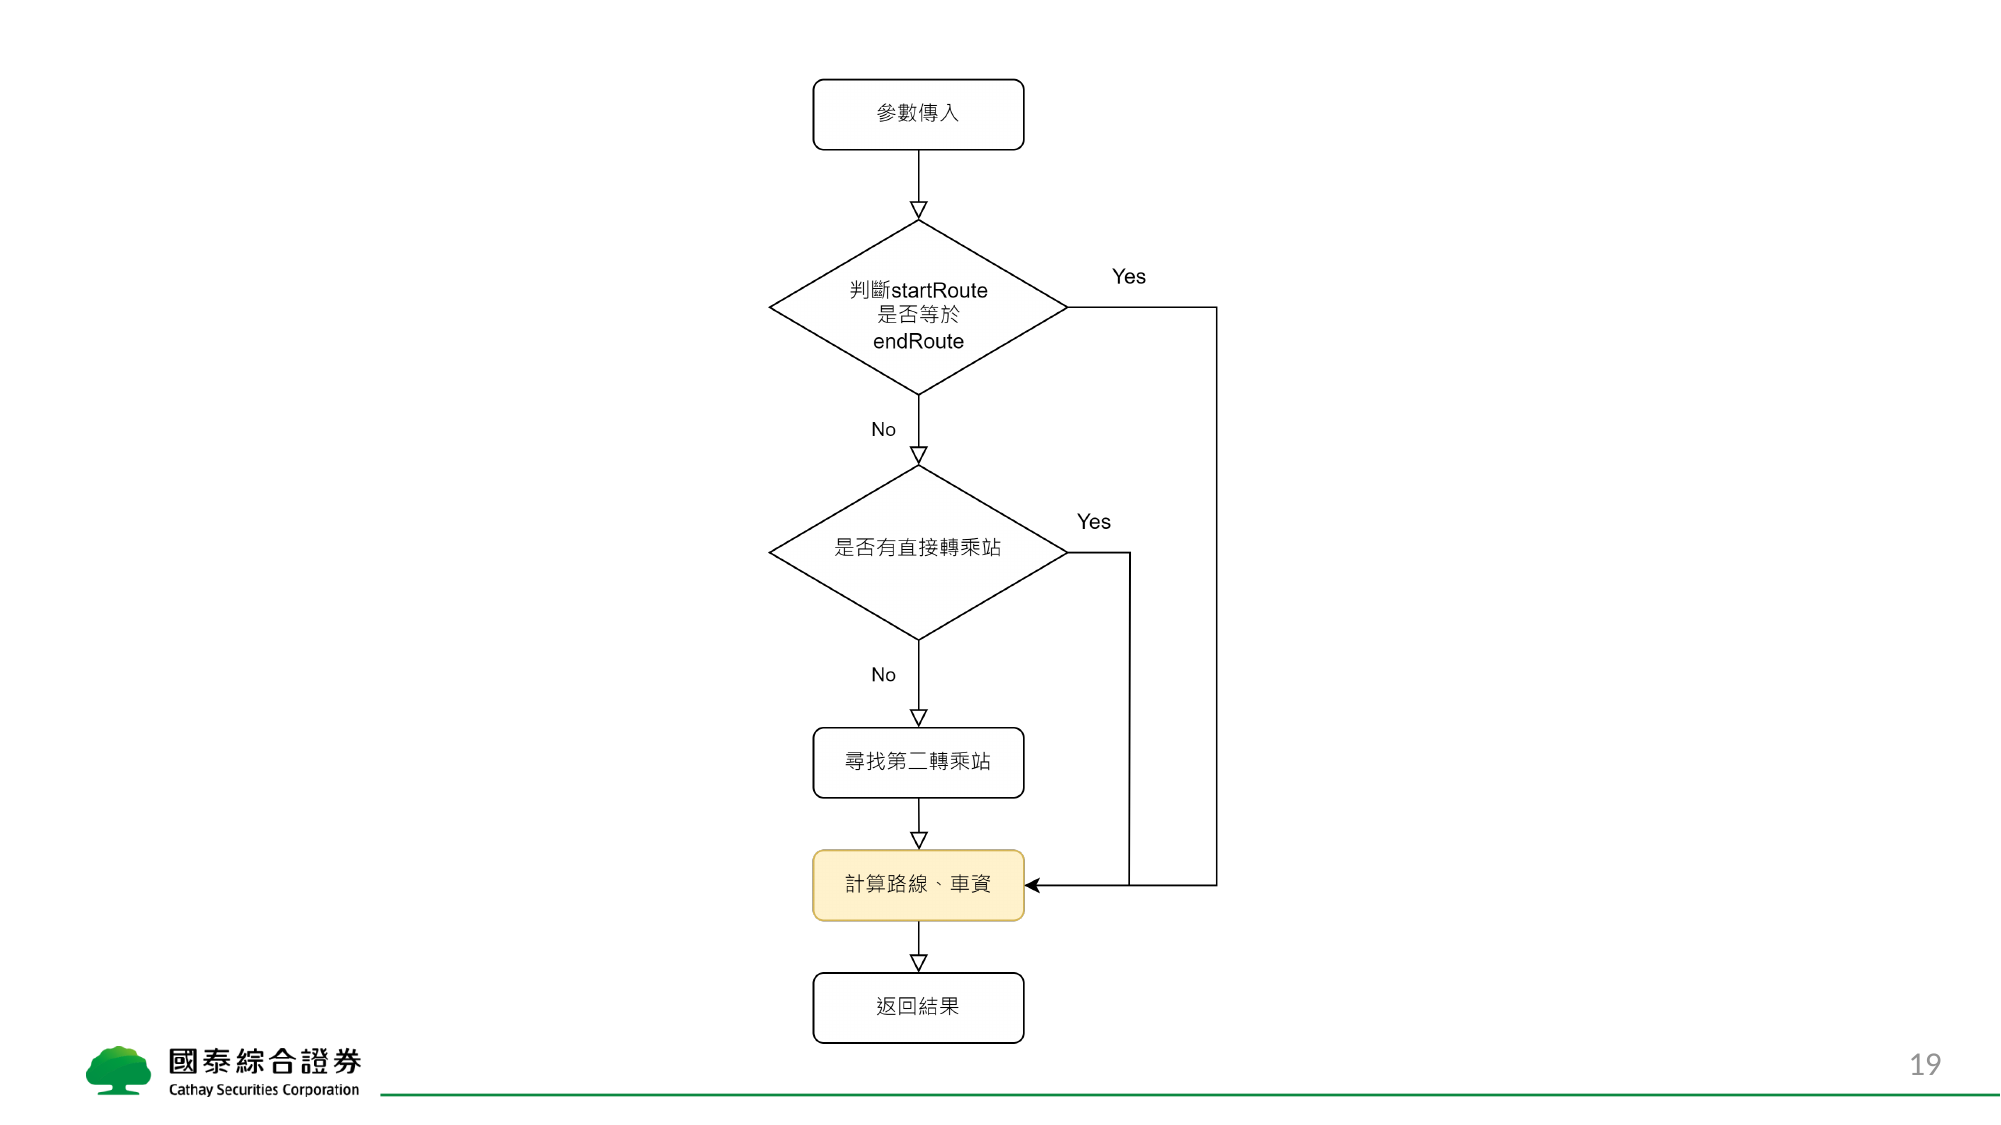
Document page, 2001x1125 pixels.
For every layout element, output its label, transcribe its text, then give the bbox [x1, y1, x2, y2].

picture [86, 61, 2000, 1097]
slide_number 19 [1893, 1031, 2000, 1094]
